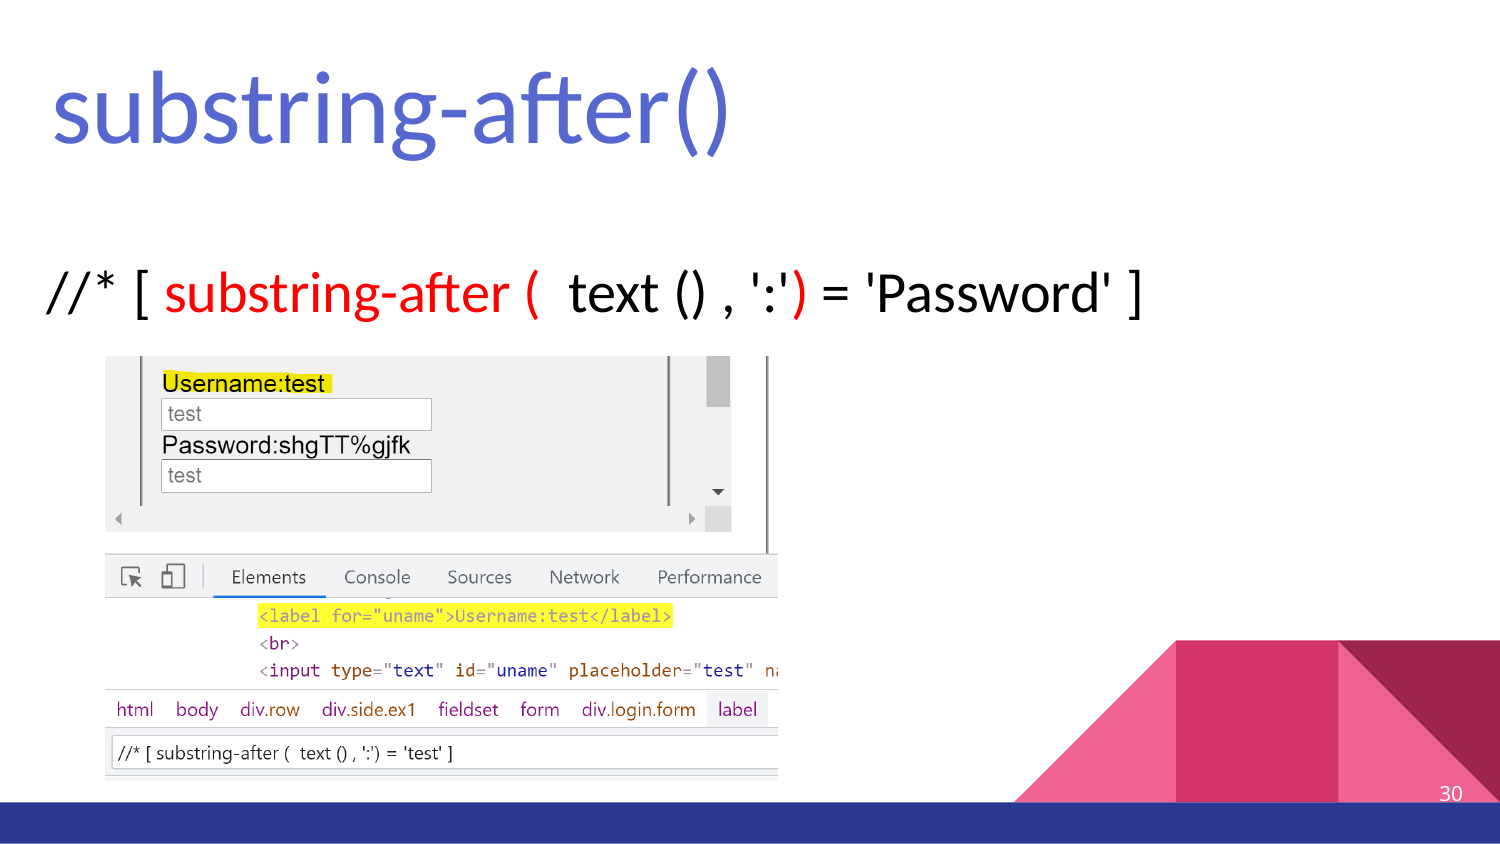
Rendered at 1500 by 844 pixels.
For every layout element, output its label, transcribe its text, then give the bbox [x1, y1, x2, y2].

text_box //* [ substring-after ( text () , ':') = 'Password' ] [31, 246, 1360, 332]
picture [105, 356, 778, 781]
slide_number 30 [1387, 762, 1478, 828]
text_box substring-after() [36, 32, 902, 172]
